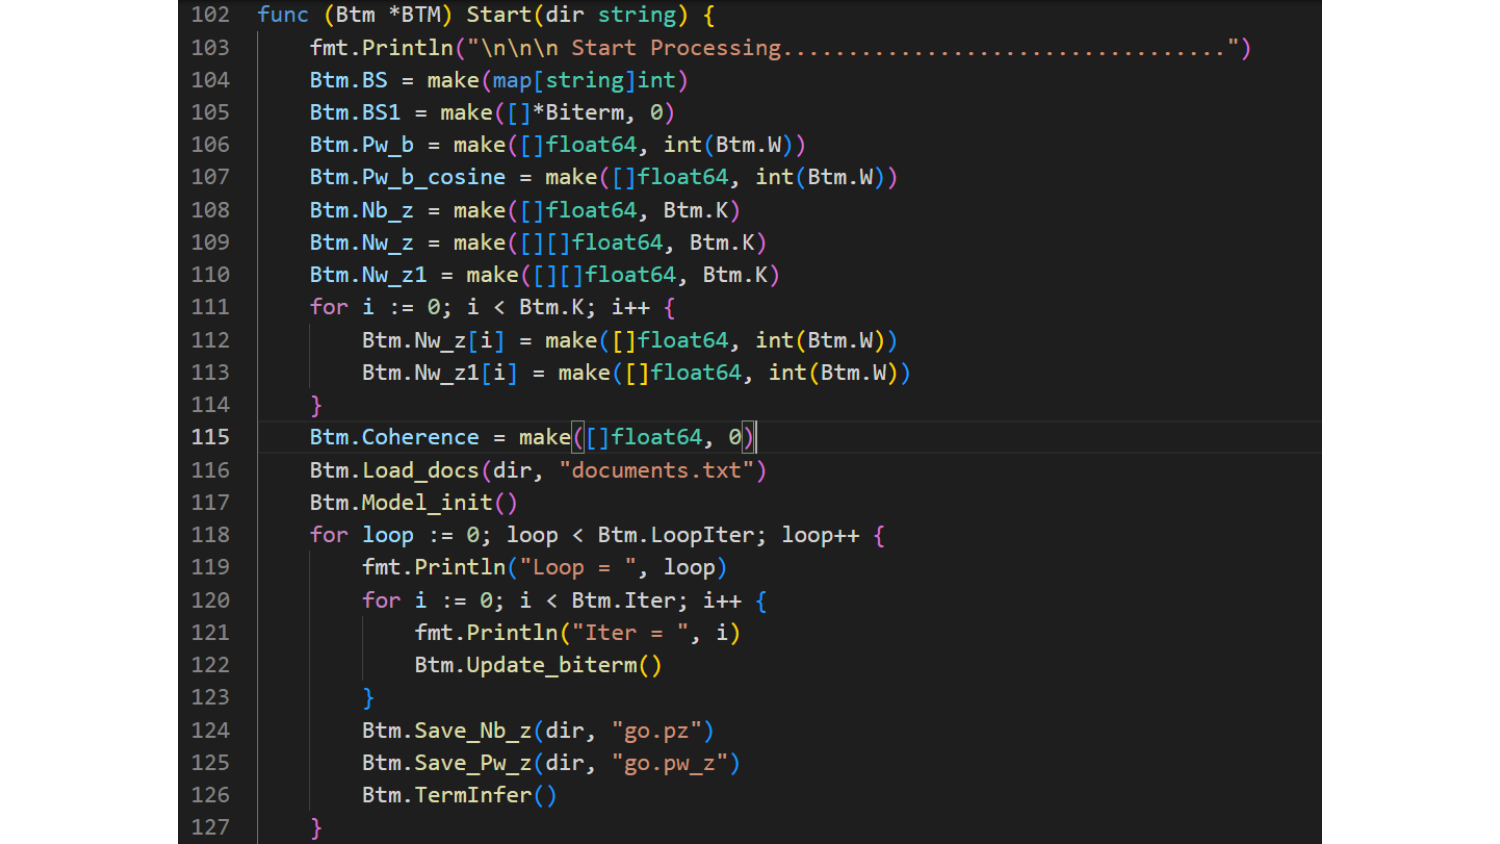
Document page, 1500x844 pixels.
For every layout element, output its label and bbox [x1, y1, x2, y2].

picture [178, 0, 1322, 844]
